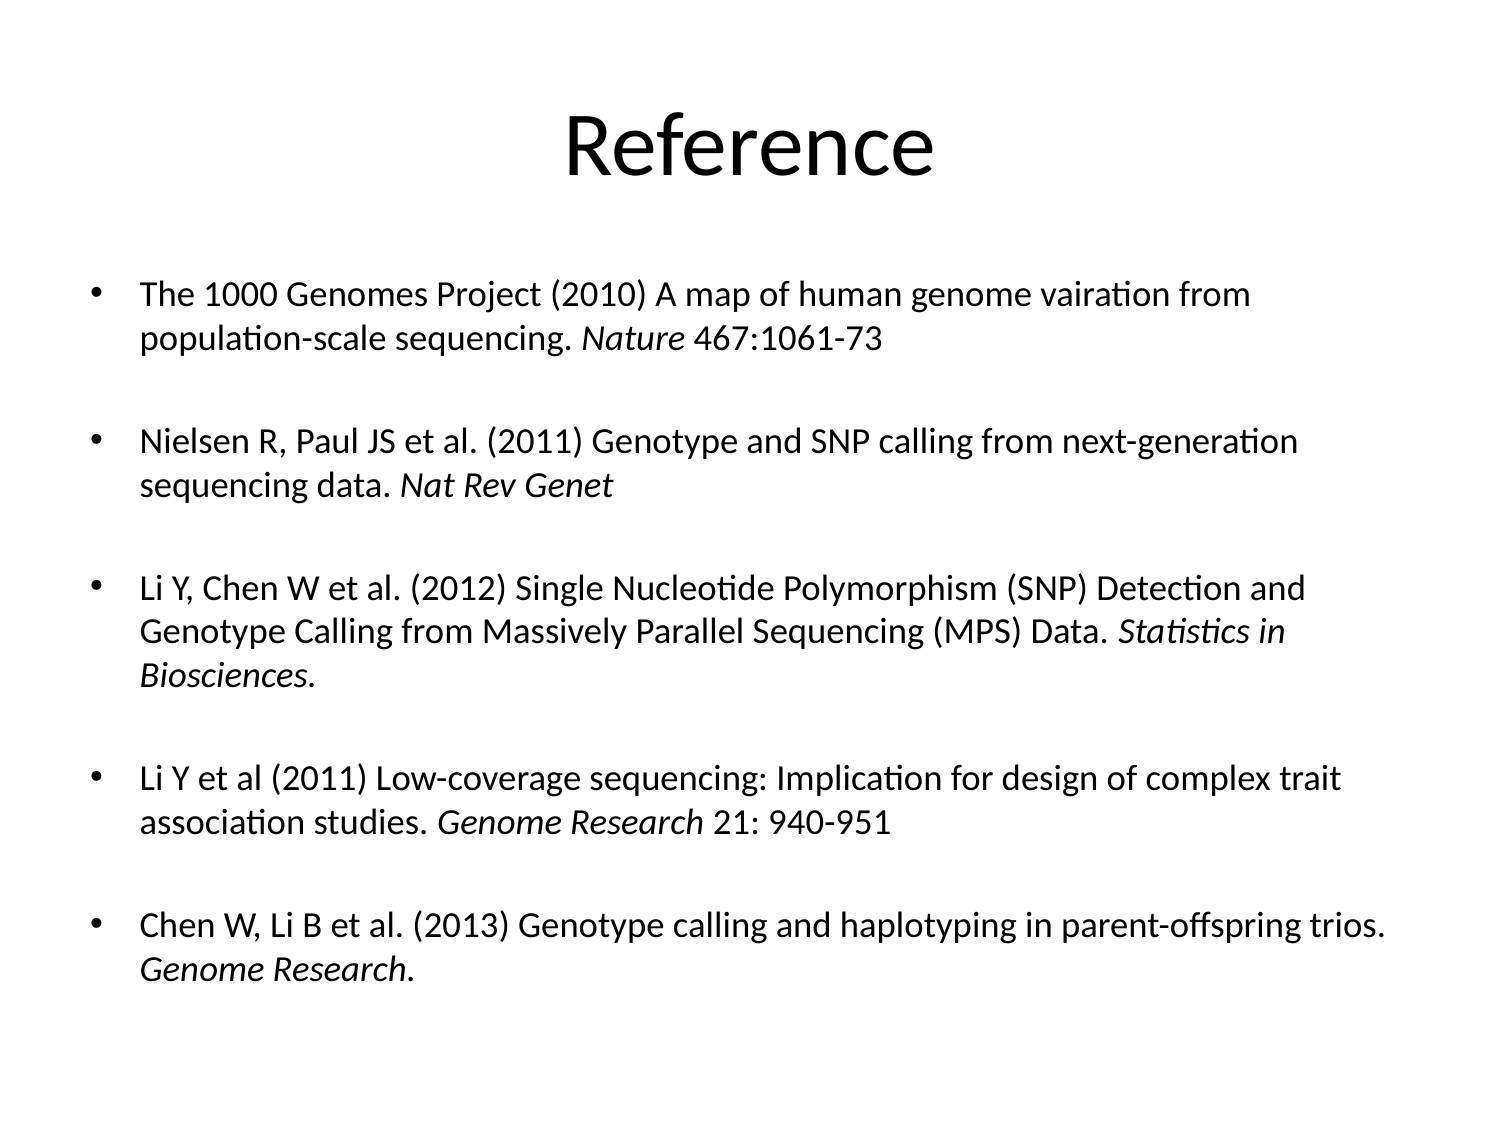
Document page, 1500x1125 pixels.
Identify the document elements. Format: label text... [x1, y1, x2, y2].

title Reference [75, 45, 1425, 233]
list The 1000 Genomes Project (2010) A map of human genome vairation from population-scale sequencing. Nature 467:1061-73 Nielsen R, Paul JS et al. (2011) Genotype and SNP calling from next-generation sequencing data. Nat Rev Genet Li Y, Chen W et al. (2012) Single Nucleotide Polymorphism (SNP) Detection and Genotype Calling from Massively Parallel Sequencing (MPS) Data. Statistics in Biosciences. Li Y et al (2011) Low-coverage sequencing: Implication for design of complex trait association studies. Genome Research 21: 940-951 Chen W, Li B et al. (2013) Genotype calling and haplotyping in parent-offspring trios. Genome Research. [75, 262, 1425, 1005]
